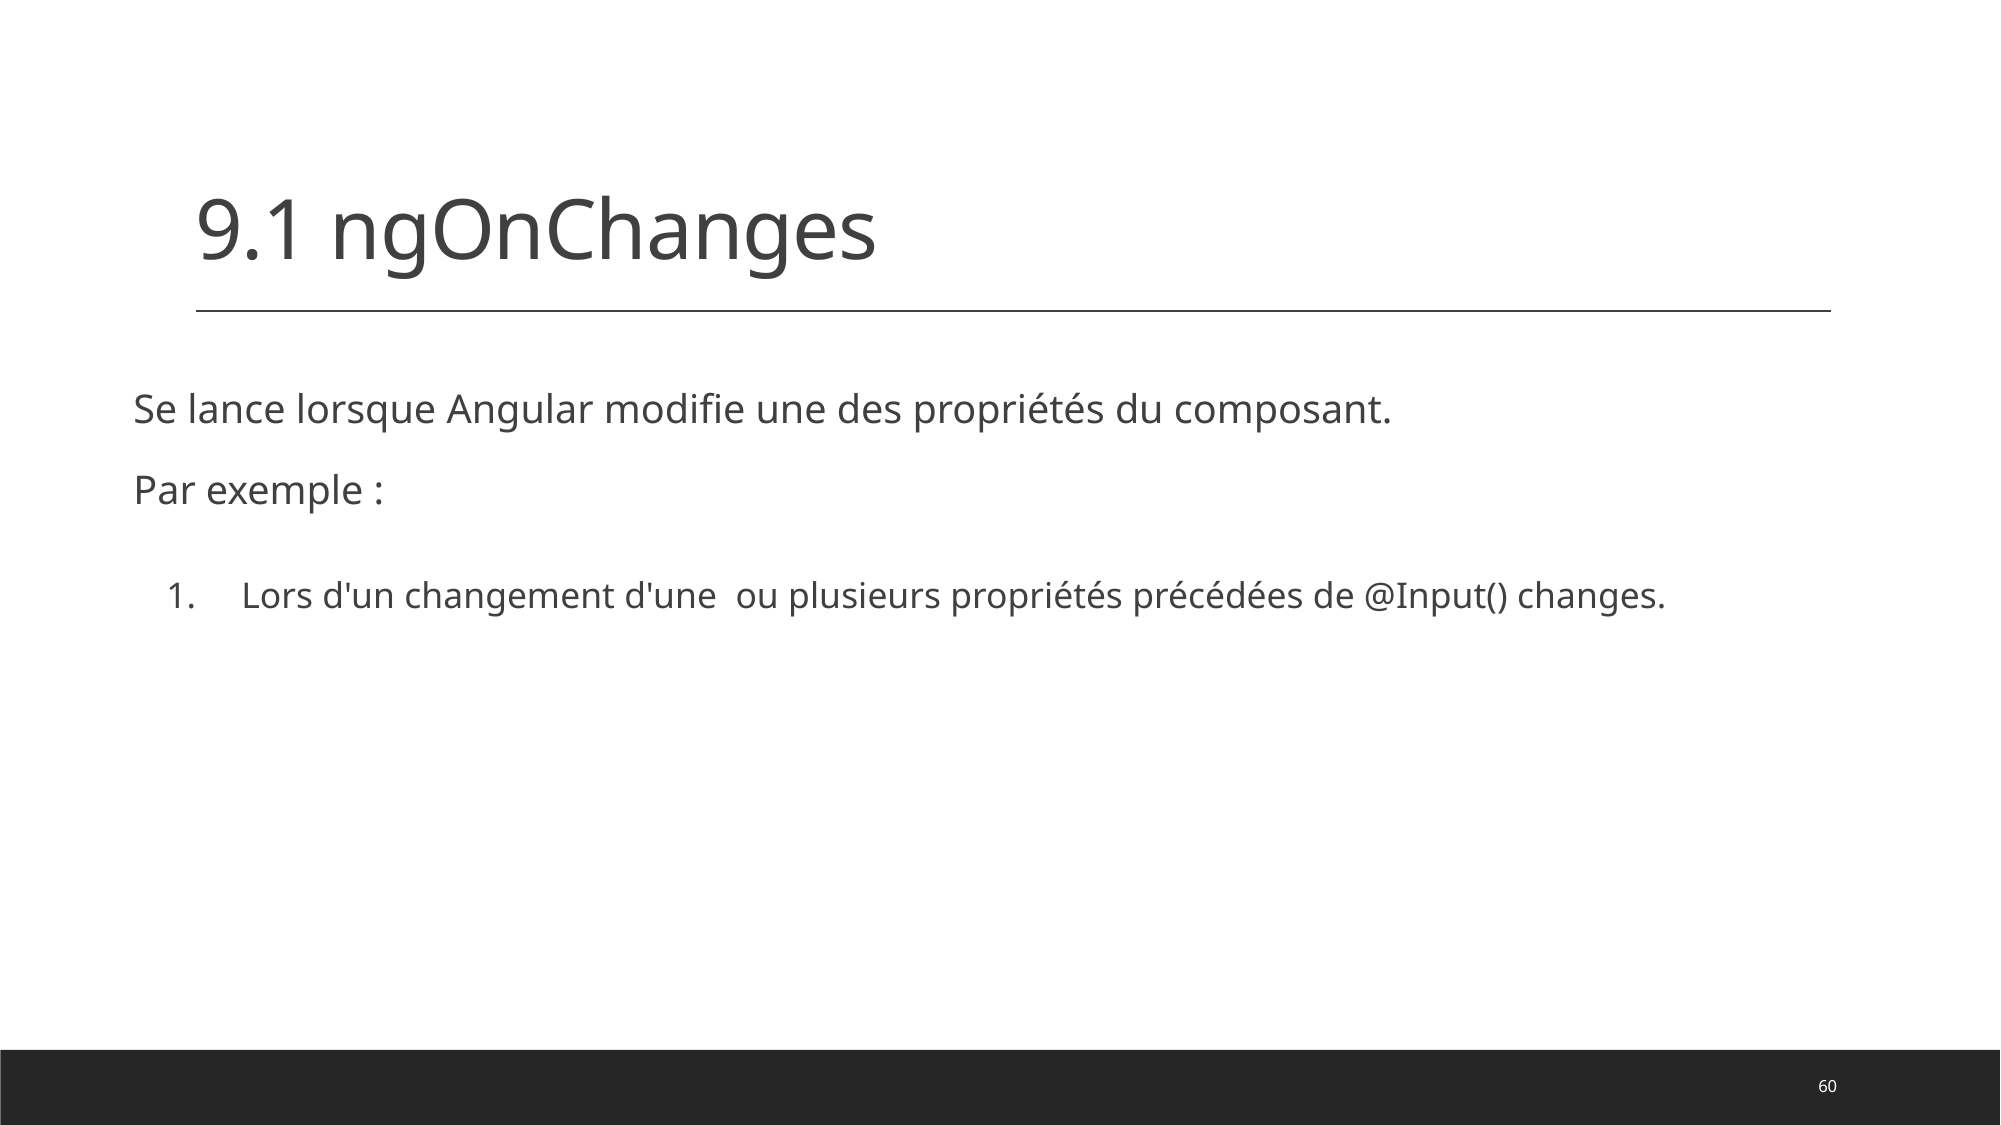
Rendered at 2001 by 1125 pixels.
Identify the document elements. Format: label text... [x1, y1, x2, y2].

title 9.1 ngOnChanges [180, 47, 1830, 285]
text_box Se lance lorsque Angular modifie une des propriétés du composant. Par exemple : Lors d'un changement d'une ou plusieurs propriétés précédées de @Input() changes. [118, 371, 1830, 980]
slide_number 60 [1803, 1057, 1932, 1118]
